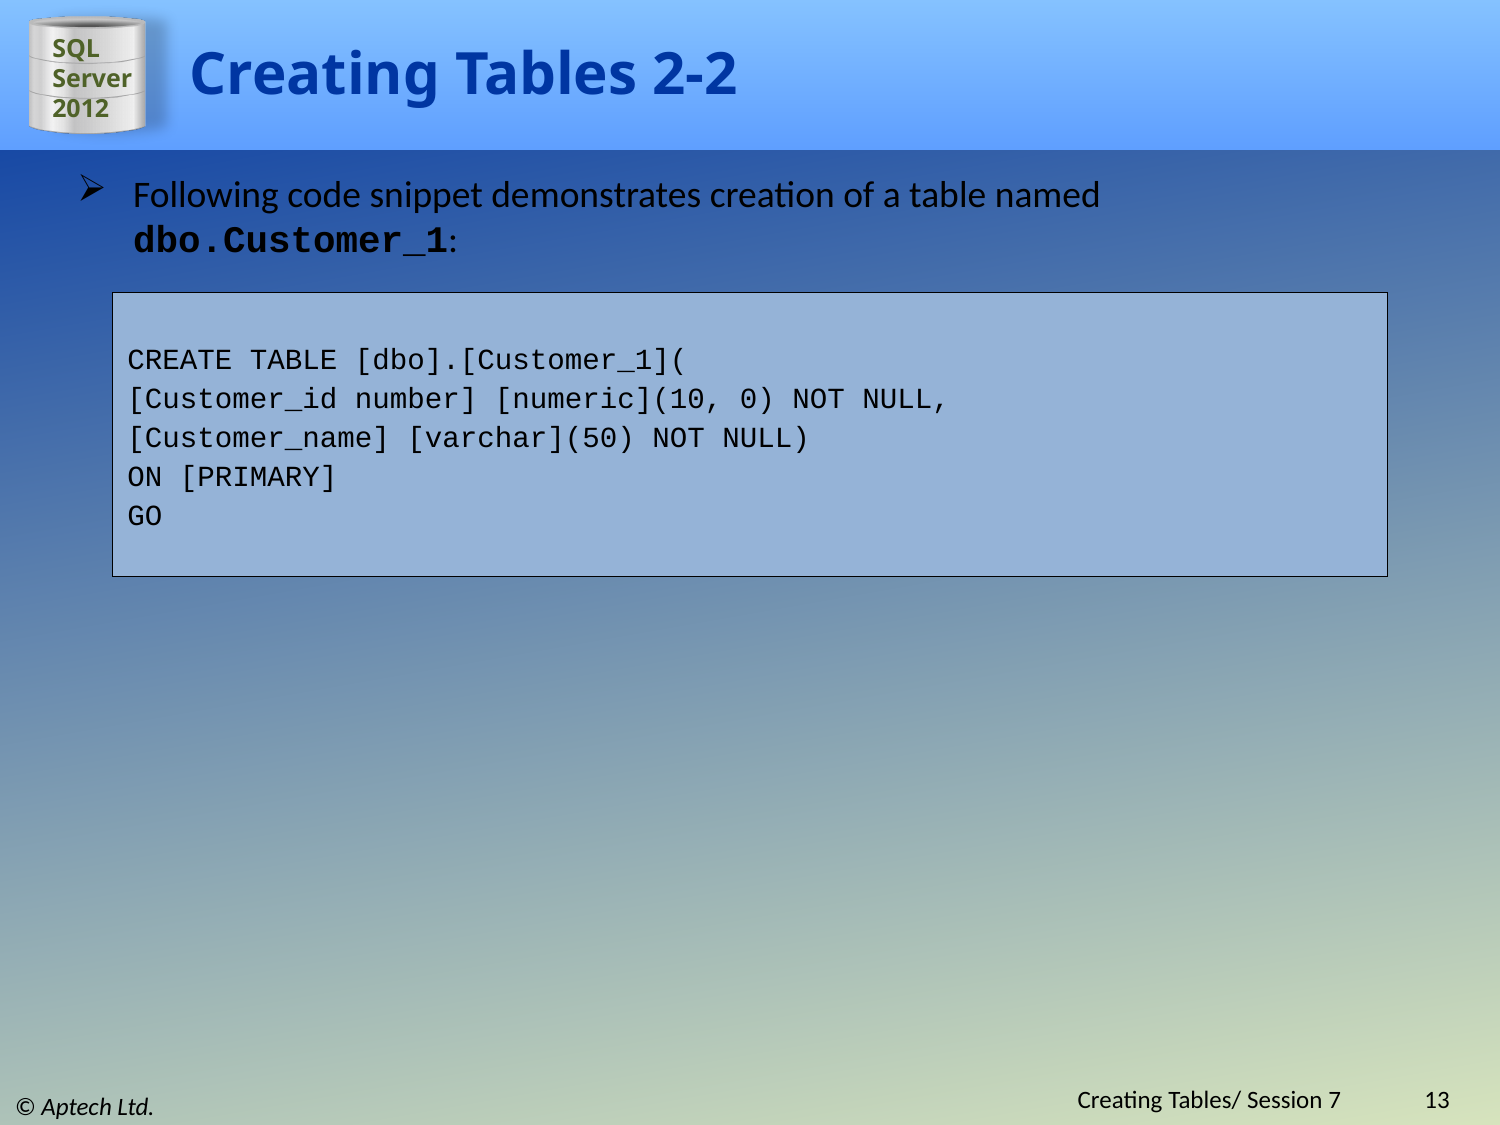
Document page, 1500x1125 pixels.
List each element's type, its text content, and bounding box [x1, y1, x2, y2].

slide_number 13 [1363, 1084, 1465, 1113]
text_box Following code snippet demonstrates creation of a table named dbo.Customer_1: [62, 162, 1450, 268]
text_box CREATE TABLE [dbo].[Customer_1]( [Customer_id number] [numeric](10, 0) NOT NULL, [Customer_name] [varchar](50) NOT NULL) ON [PRIMARY] GO [112, 292, 1388, 577]
picture [24, 0, 150, 150]
footer Creating Tables/ Session 7 [375, 1084, 1363, 1113]
title Creating Tables 2-2 [174, 37, 1426, 106]
